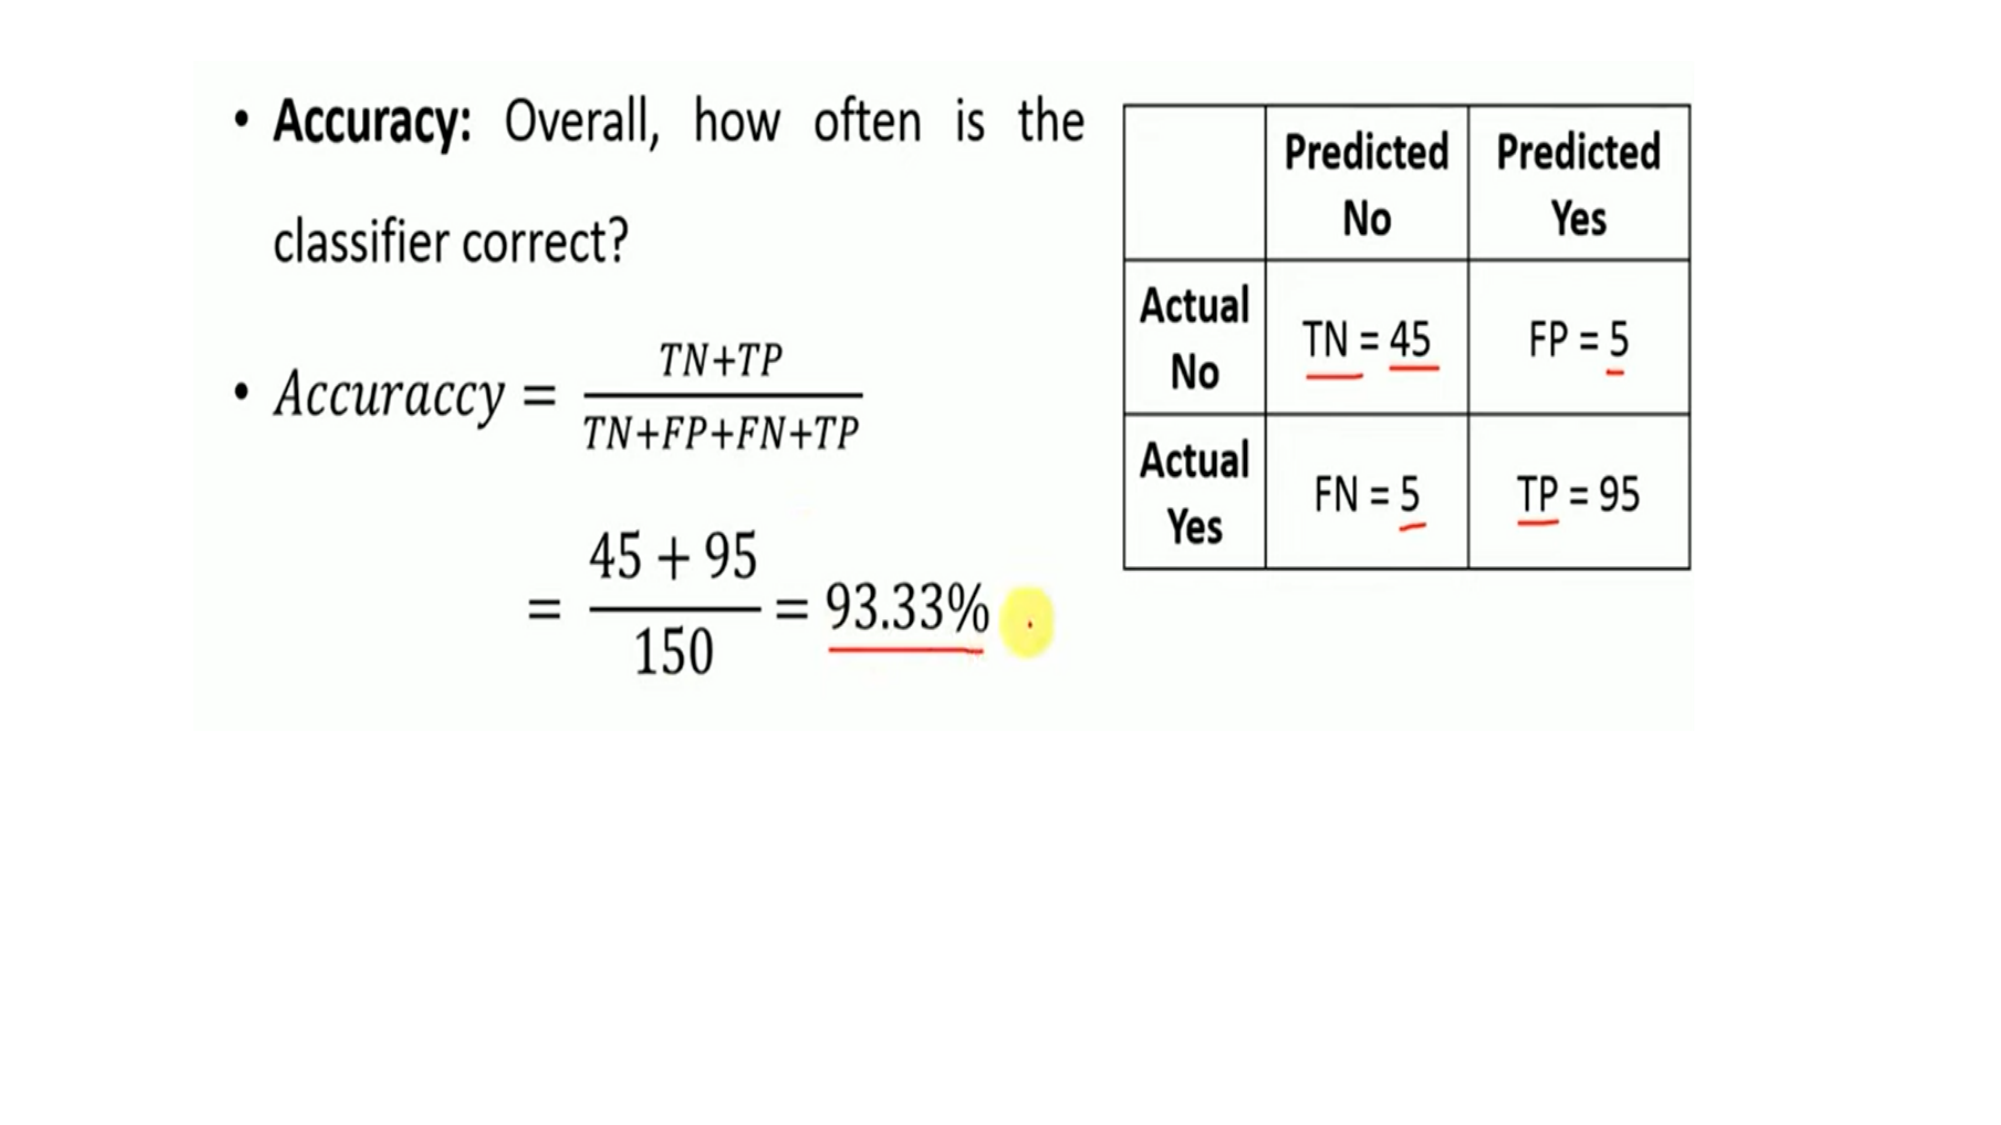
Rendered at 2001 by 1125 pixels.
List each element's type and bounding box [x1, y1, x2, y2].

picture [193, 61, 1695, 731]
